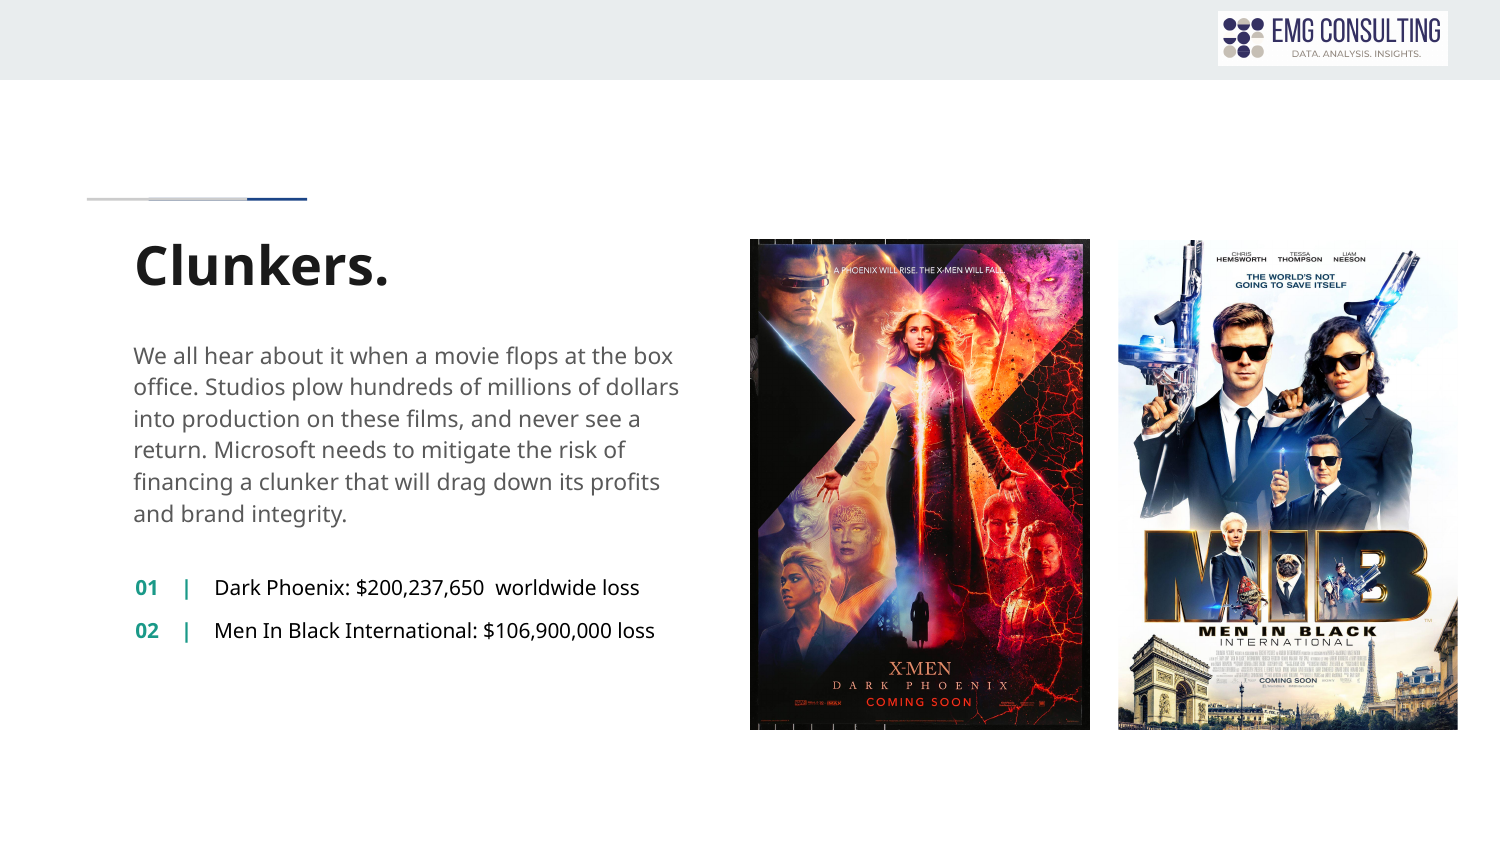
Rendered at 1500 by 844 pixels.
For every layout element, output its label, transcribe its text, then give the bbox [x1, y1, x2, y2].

picture [1118, 239, 1458, 730]
title Clunkers. [119, 216, 717, 310]
text_box 02 | Men In Black International: $106,900,000 loss [120, 599, 717, 642]
picture [749, 239, 1090, 730]
text_box 01 | Dark Phoenix: $200,237,650 worldwide loss [120, 555, 717, 599]
list We all hear about it when a movie flops at the box office. Studios plow hundreds of millions of dollars into production on these films, and never see a return. Microsoft needs to mitigate the risk of financing a clunker that will drag down its profits and brand integrity. [118, 322, 715, 463]
picture [1218, 10, 1448, 67]
